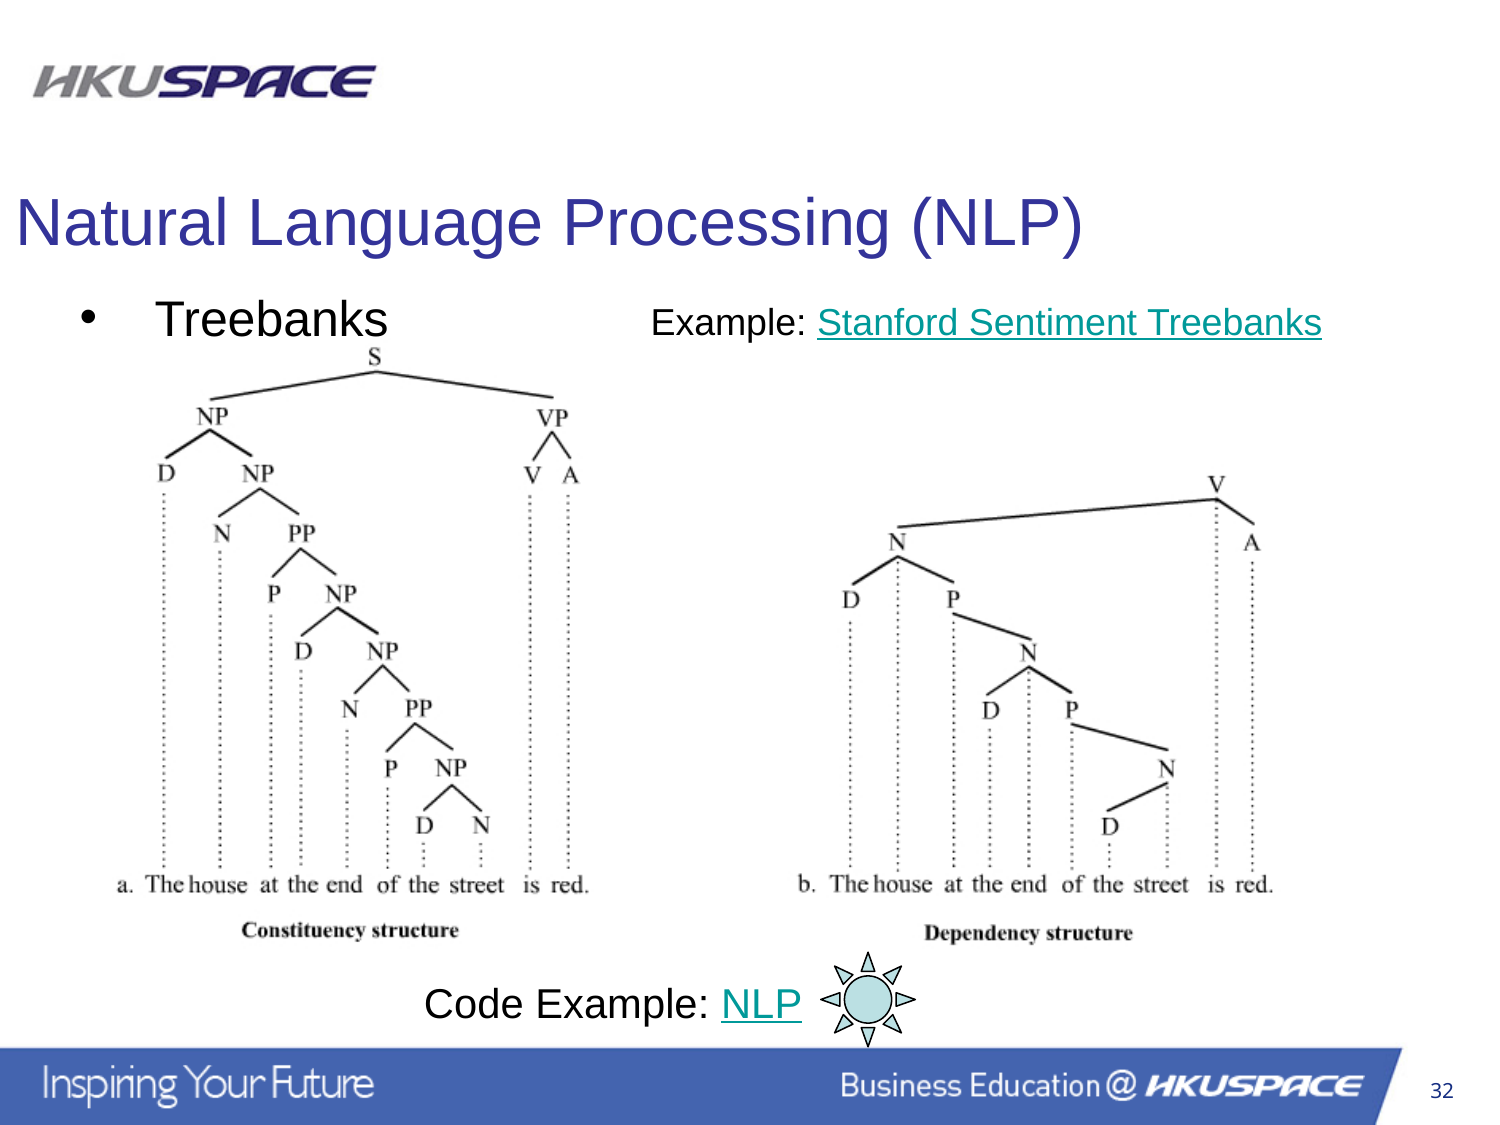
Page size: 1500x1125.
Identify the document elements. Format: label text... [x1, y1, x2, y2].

text_box [834, 1014, 853, 1033]
text_box Example: Stanford Sentiment Treebanks [635, 290, 1338, 351]
text_box [64, 278, 1483, 1047]
text_box [896, 992, 916, 1007]
picture [0, 0, 1500, 1125]
text_box Treebanks [64, 278, 1140, 362]
slide_number 32 [1415, 1070, 1499, 1125]
text_box [834, 966, 853, 985]
text_box [861, 1027, 875, 1047]
text_box [883, 1014, 902, 1033]
text_box [861, 958, 875, 972]
text_box [820, 992, 840, 1007]
text_box [883, 966, 902, 985]
text_box Code Example: NLP [409, 969, 818, 1035]
text_box [844, 975, 892, 1024]
title Natural Language Processing (NLP) [0, 101, 1325, 266]
